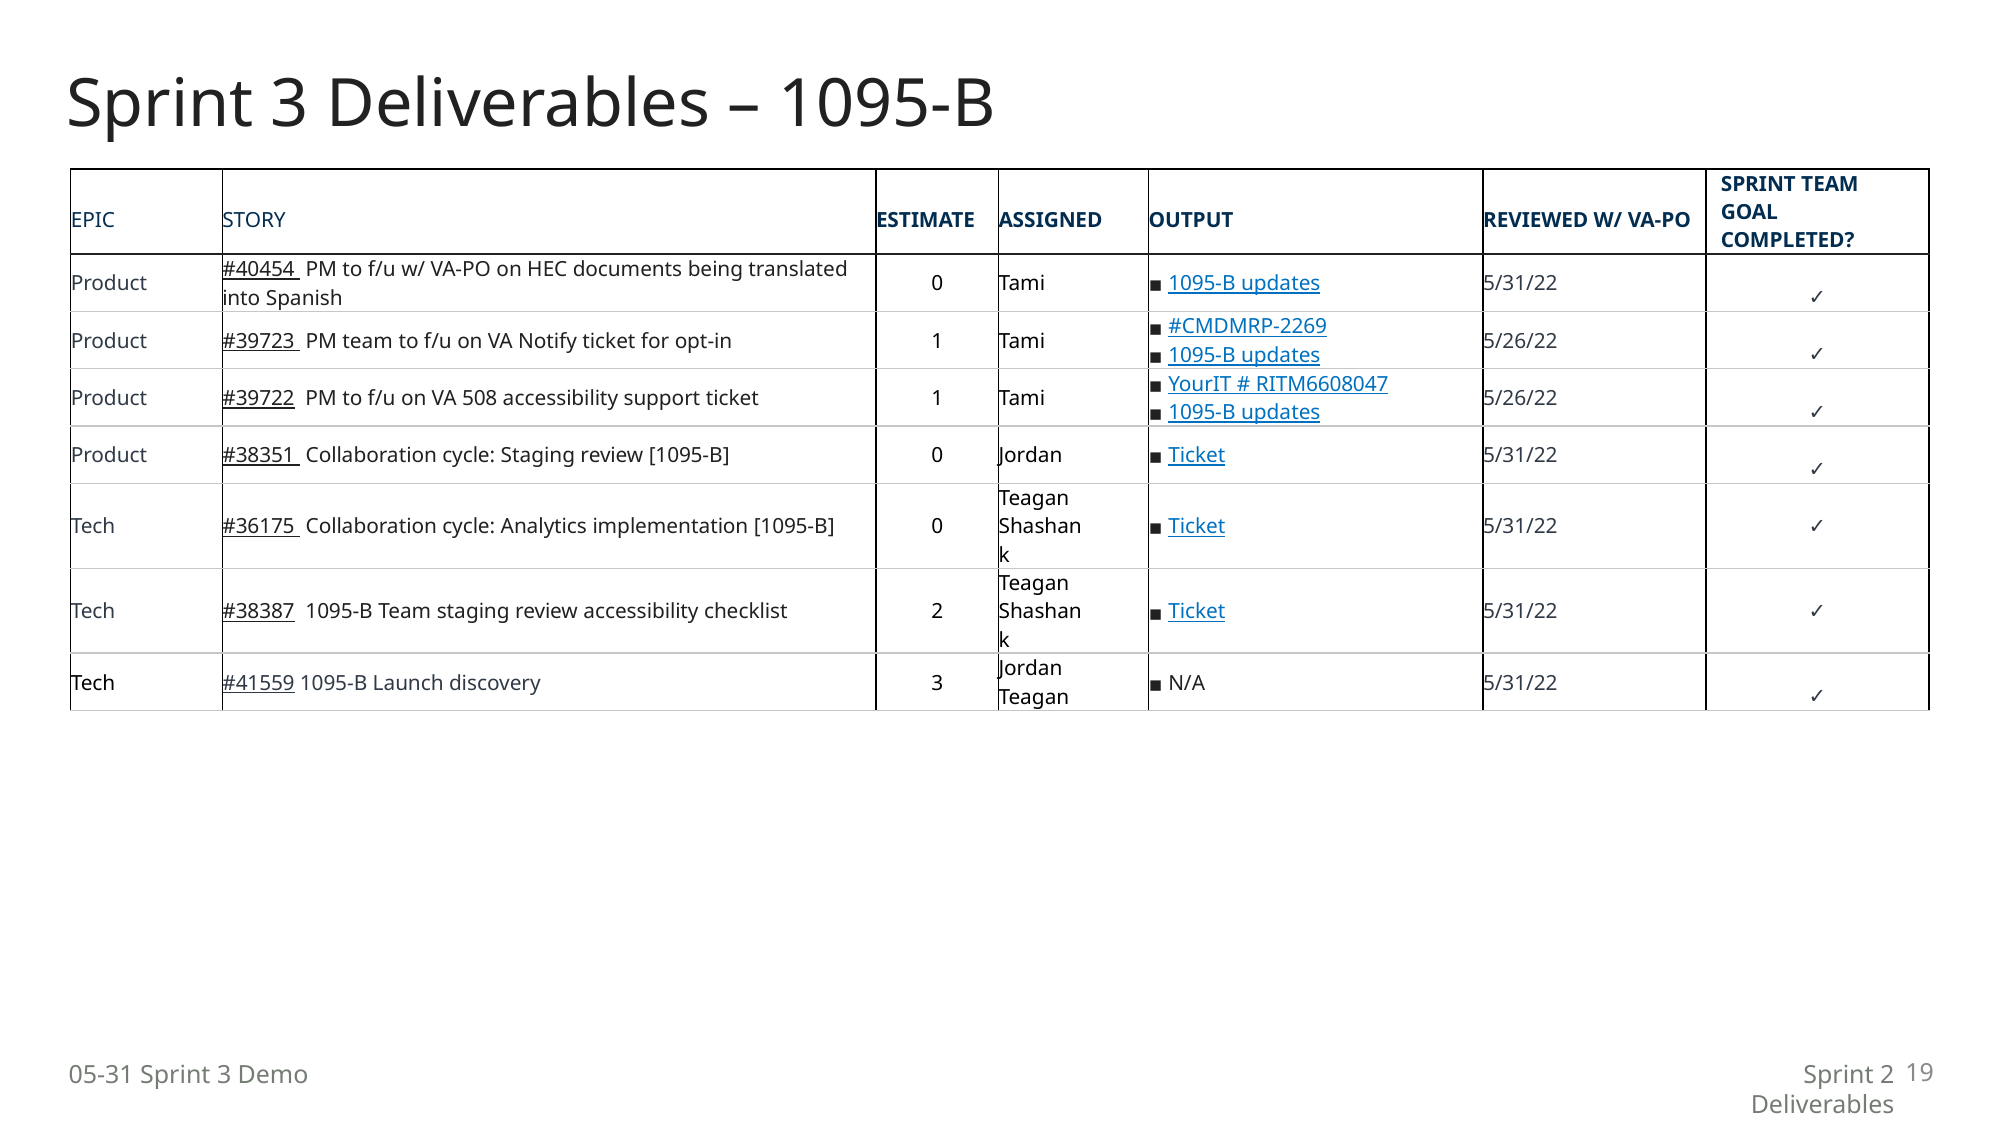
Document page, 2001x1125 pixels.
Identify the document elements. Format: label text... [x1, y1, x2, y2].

table_cell Tech [71, 484, 222, 568]
table_cell 1 [877, 369, 998, 425]
table_cell ✓ [1707, 369, 1928, 425]
table_header SPRINT TEAM GOAL COMPLETED? [1707, 170, 1928, 253]
table_cell ✓ [1707, 484, 1928, 568]
table_cell 0 [877, 484, 998, 568]
table_header STORY [223, 170, 875, 253]
table_cell 3 [877, 654, 998, 710]
title Sprint 3 Deliverables – 1095-B [51, 61, 1914, 184]
table_cell Product [71, 255, 222, 311]
text_box 05-31 Sprint 3 Demo [68, 1051, 516, 1097]
table_cell 5/26/22 [1484, 312, 1705, 368]
table_cell Ticket [1149, 484, 1482, 568]
table_cell 2 [877, 569, 998, 652]
table_cell Tami [999, 369, 1148, 425]
table_cell #40454 PM to f/u w/ VA-PO on HEC documents being translated into Spanish [223, 255, 875, 311]
table_cell Tami [999, 312, 1148, 368]
table_cell #39722 PM to f/u on VA 508 accessibility support ticket [223, 369, 875, 425]
table_cell ✓ [1707, 569, 1928, 652]
table_cell Product [71, 312, 222, 368]
table_cell Teagan Shashank [999, 484, 1148, 568]
table_cell Product [71, 369, 222, 425]
text_box Sprint 2 Deliverables [1663, 1051, 1910, 1125]
table_header REVIEWED W/ VA-PO [1484, 170, 1705, 253]
table_cell Tech [71, 654, 222, 710]
table_cell #36175 Collaboration cycle: Analytics implementation [1095-B] [223, 484, 875, 568]
table_cell N/A [1149, 654, 1482, 710]
table_cell #38387 1095-B Team staging review accessibility checklist [223, 569, 875, 652]
table_cell #38351 Collaboration cycle: Staging review [1095-B] [223, 427, 875, 483]
table_cell #41559 1095-B Launch discovery [223, 654, 875, 710]
table_cell Tech [71, 569, 222, 652]
table_cell YourIT # RITM6608047 1095-B updates [1149, 369, 1482, 425]
table_cell Tami [999, 255, 1148, 311]
table_cell 0 [877, 255, 998, 311]
table_cell 5/31/22 [1484, 654, 1705, 710]
table_cell ✓ [1707, 654, 1928, 710]
table_cell 5/31/22 [1484, 255, 1705, 311]
table_cell 5/31/22 [1484, 427, 1705, 483]
table_cell 5/31/22 [1484, 569, 1705, 652]
table_cell Ticket [1149, 427, 1482, 483]
table_cell ✓ [1707, 312, 1928, 368]
table_cell 0 [877, 427, 998, 483]
table_cell Jordan [999, 427, 1148, 483]
table_cell ✓ [1707, 255, 1928, 311]
table_header EPIC [71, 170, 222, 253]
table_header ESTIMATE [877, 170, 998, 253]
table_cell Product [71, 427, 222, 483]
table_cell Ticket [1149, 569, 1482, 652]
table_cell 5/26/22 [1484, 369, 1705, 425]
table_cell #CMDMRP-2269 1095-B updates [1149, 312, 1482, 368]
table_cell 1 [877, 312, 998, 368]
table_header OUTPUT [1149, 170, 1482, 253]
table_cell ✓ [1707, 427, 1928, 483]
slide_number ‹#› [1882, 1043, 1949, 1104]
table_cell Jordan Teagan [999, 654, 1148, 710]
table_cell 1095-B updates [1149, 255, 1482, 311]
table_cell #39723 PM team to f/u on VA Notify ticket for opt-in [223, 312, 875, 368]
table_header ASSIGNED [999, 170, 1148, 253]
table_cell Teagan Shashank [999, 569, 1148, 652]
table_cell 5/31/22 [1484, 484, 1705, 568]
